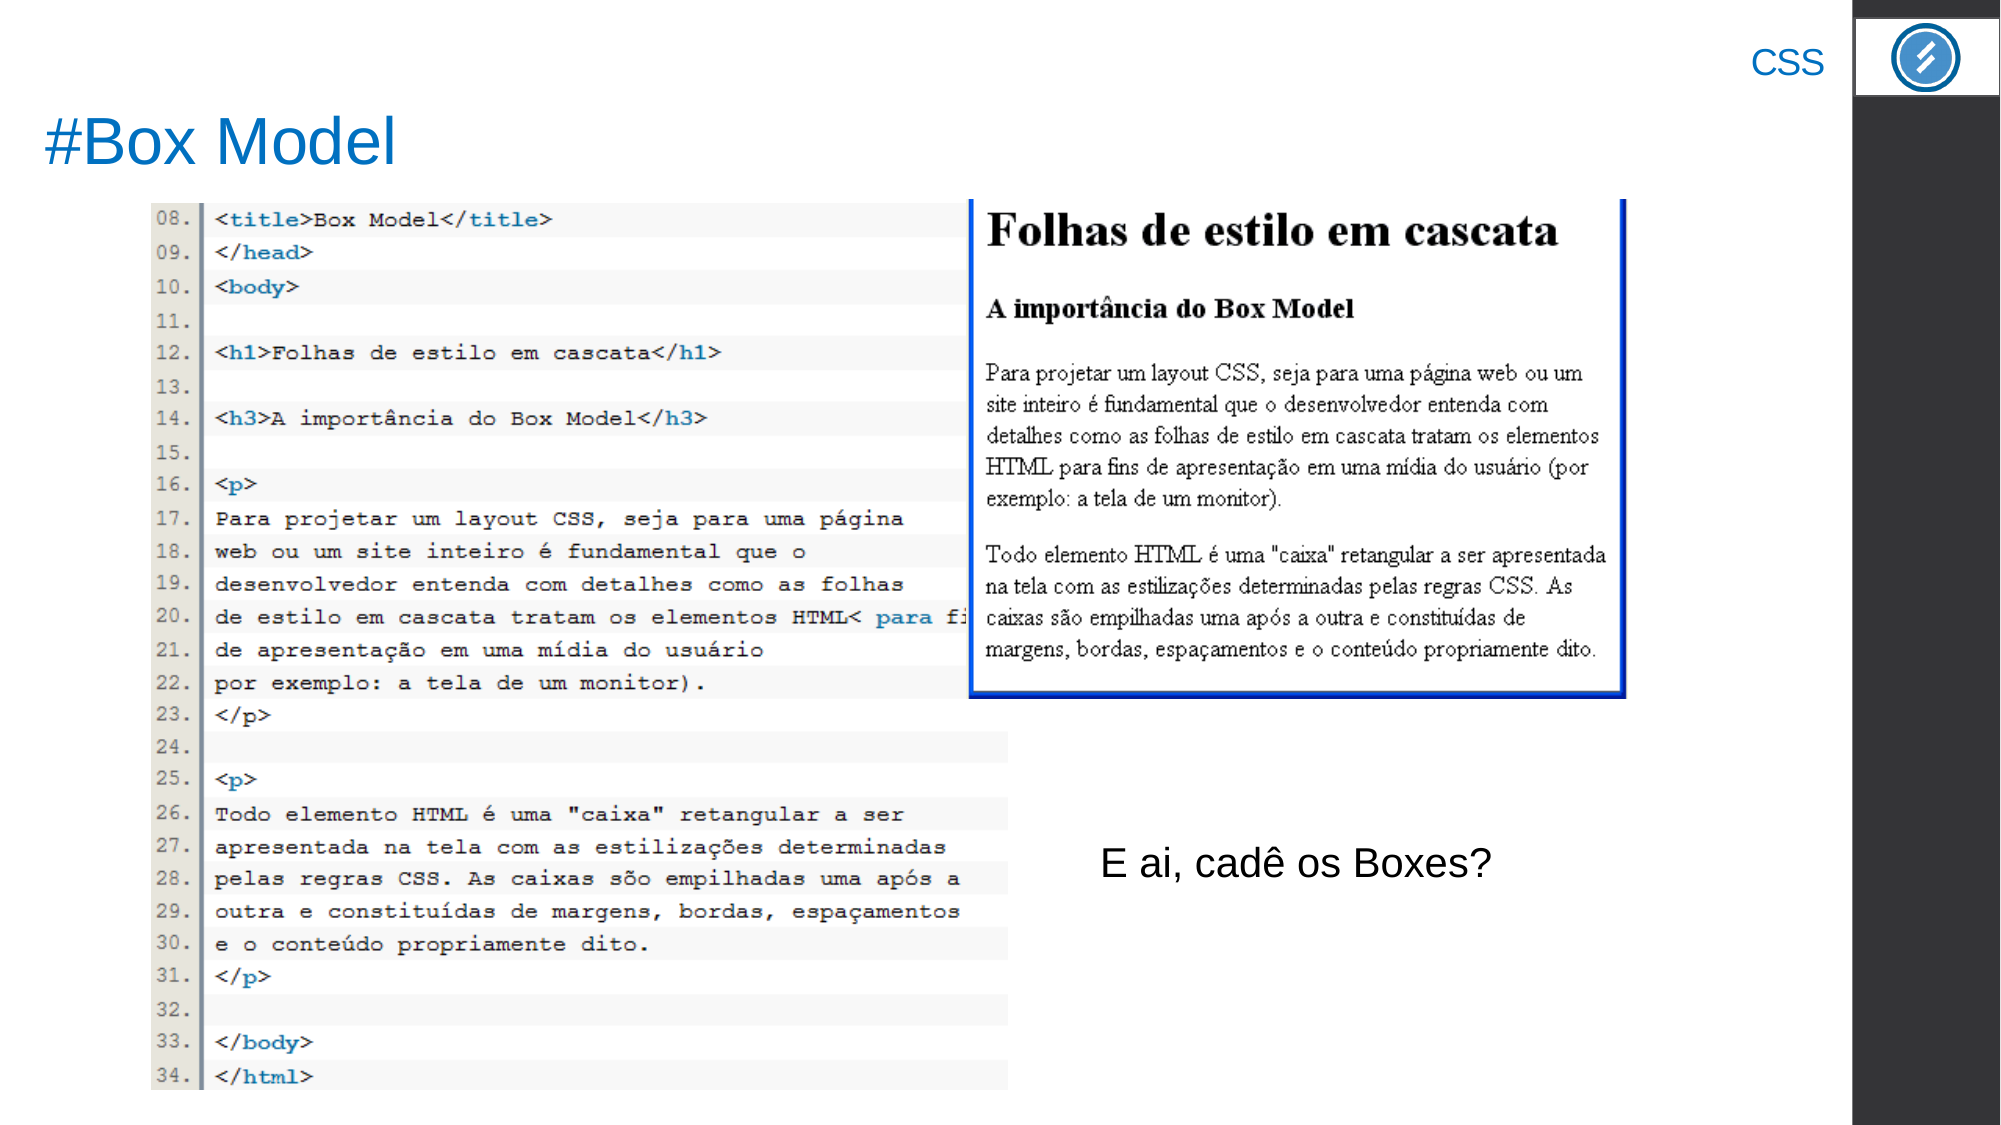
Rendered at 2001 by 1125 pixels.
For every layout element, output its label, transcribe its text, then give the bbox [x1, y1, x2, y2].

text_box [1853, 17, 2000, 97]
text_box E ai, cadê os Boxes? [1085, 828, 1737, 894]
picture [1890, 23, 1963, 93]
text_box #Box Model [30, 90, 412, 186]
picture [150, 199, 1628, 1090]
title CSS [1248, 29, 1841, 91]
